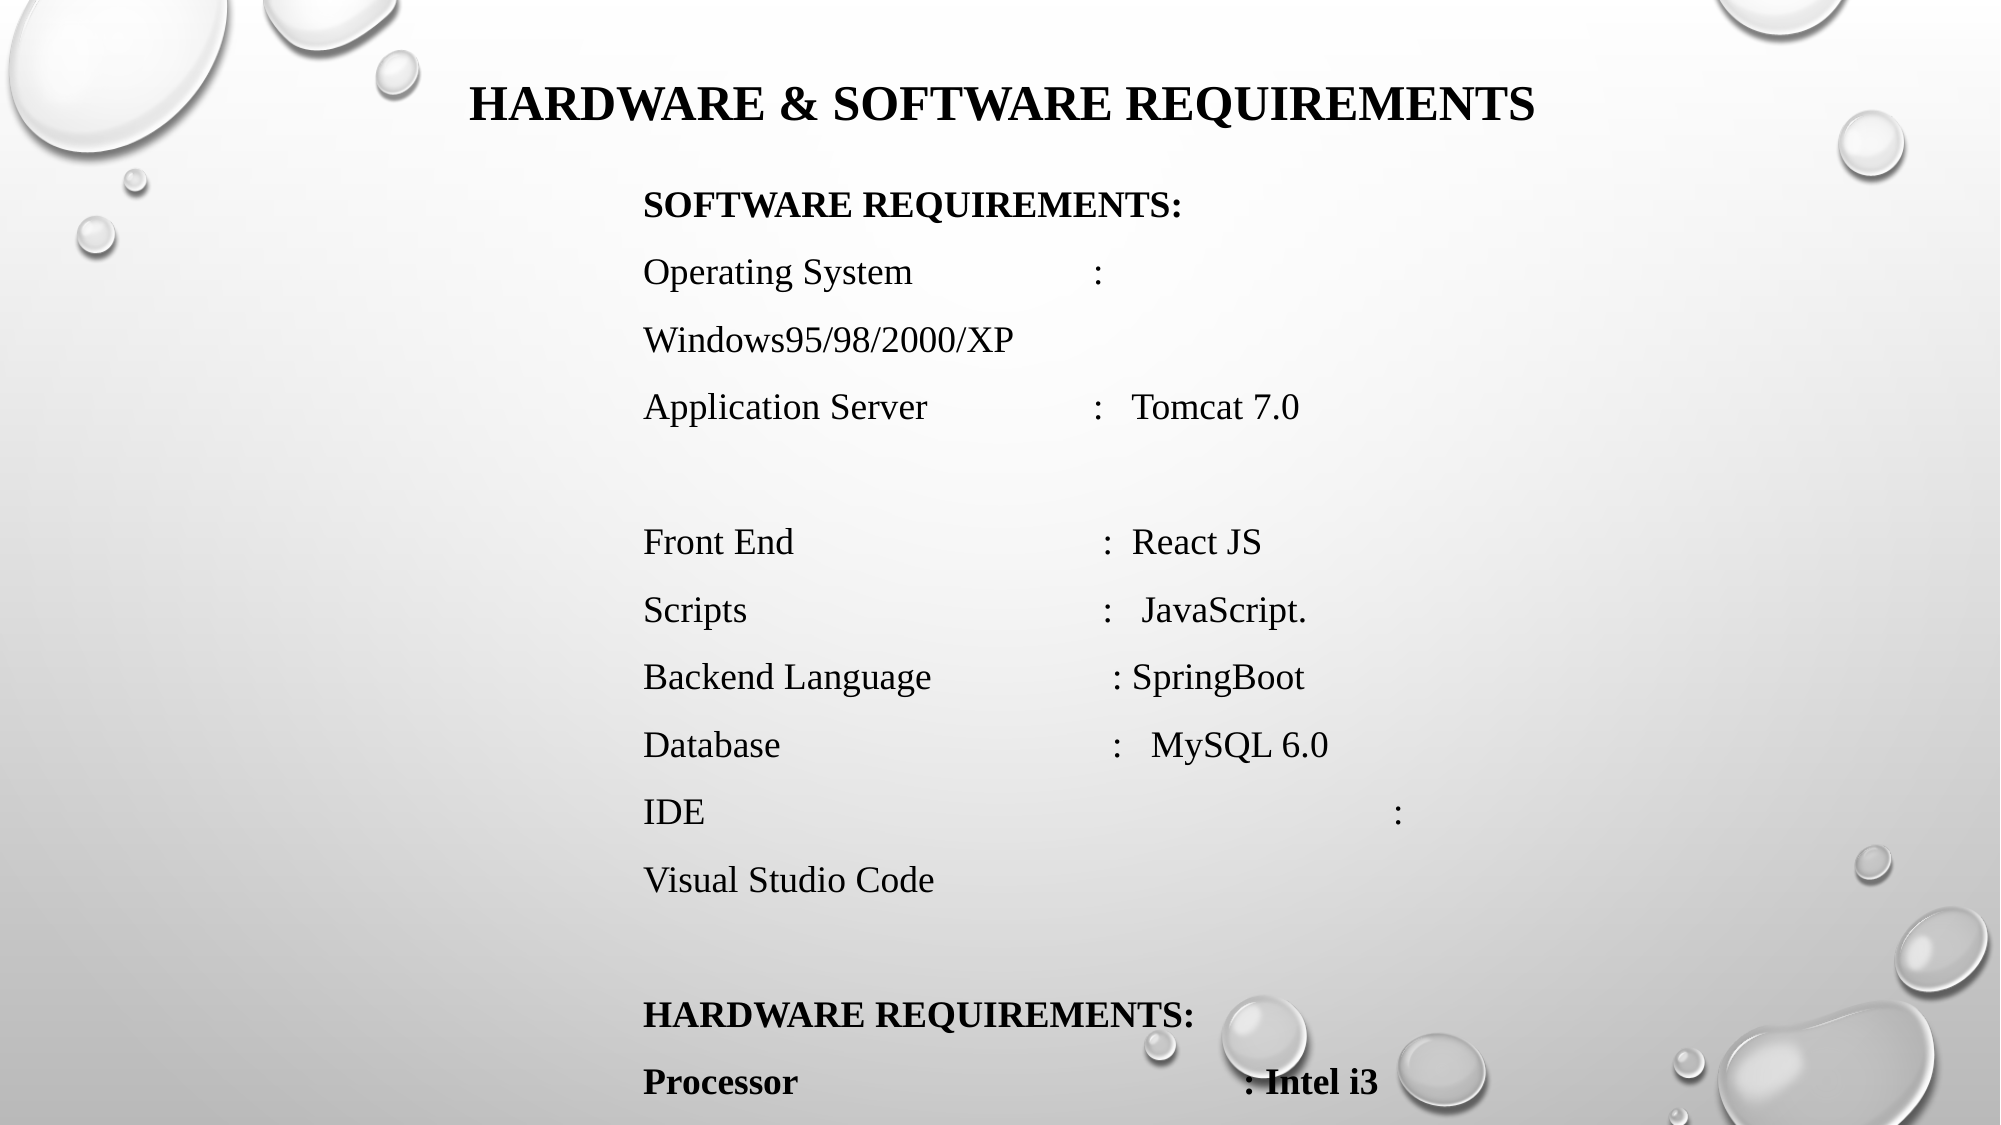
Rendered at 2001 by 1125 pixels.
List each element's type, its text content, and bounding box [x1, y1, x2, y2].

text_box HARDWARE & SOFTWARE REQUIREMENTS [454, 62, 1551, 138]
picture [0, 0, 2000, 1125]
text_box SOFTWARE REQUIREMENTS: Operating System : Windows95/98/2000/XP Application Server : Tomcat 7.0 Front End : React JS Scripts : JavaScript. Backend Language : SpringBoot Database : MySQL 6.0 IDE : Visual Studio Code HARDWARE REQUIREMENTS: Processor : Intel i3 RAM : 4GB Hard Disk : 500 GB [628, 149, 1498, 1125]
